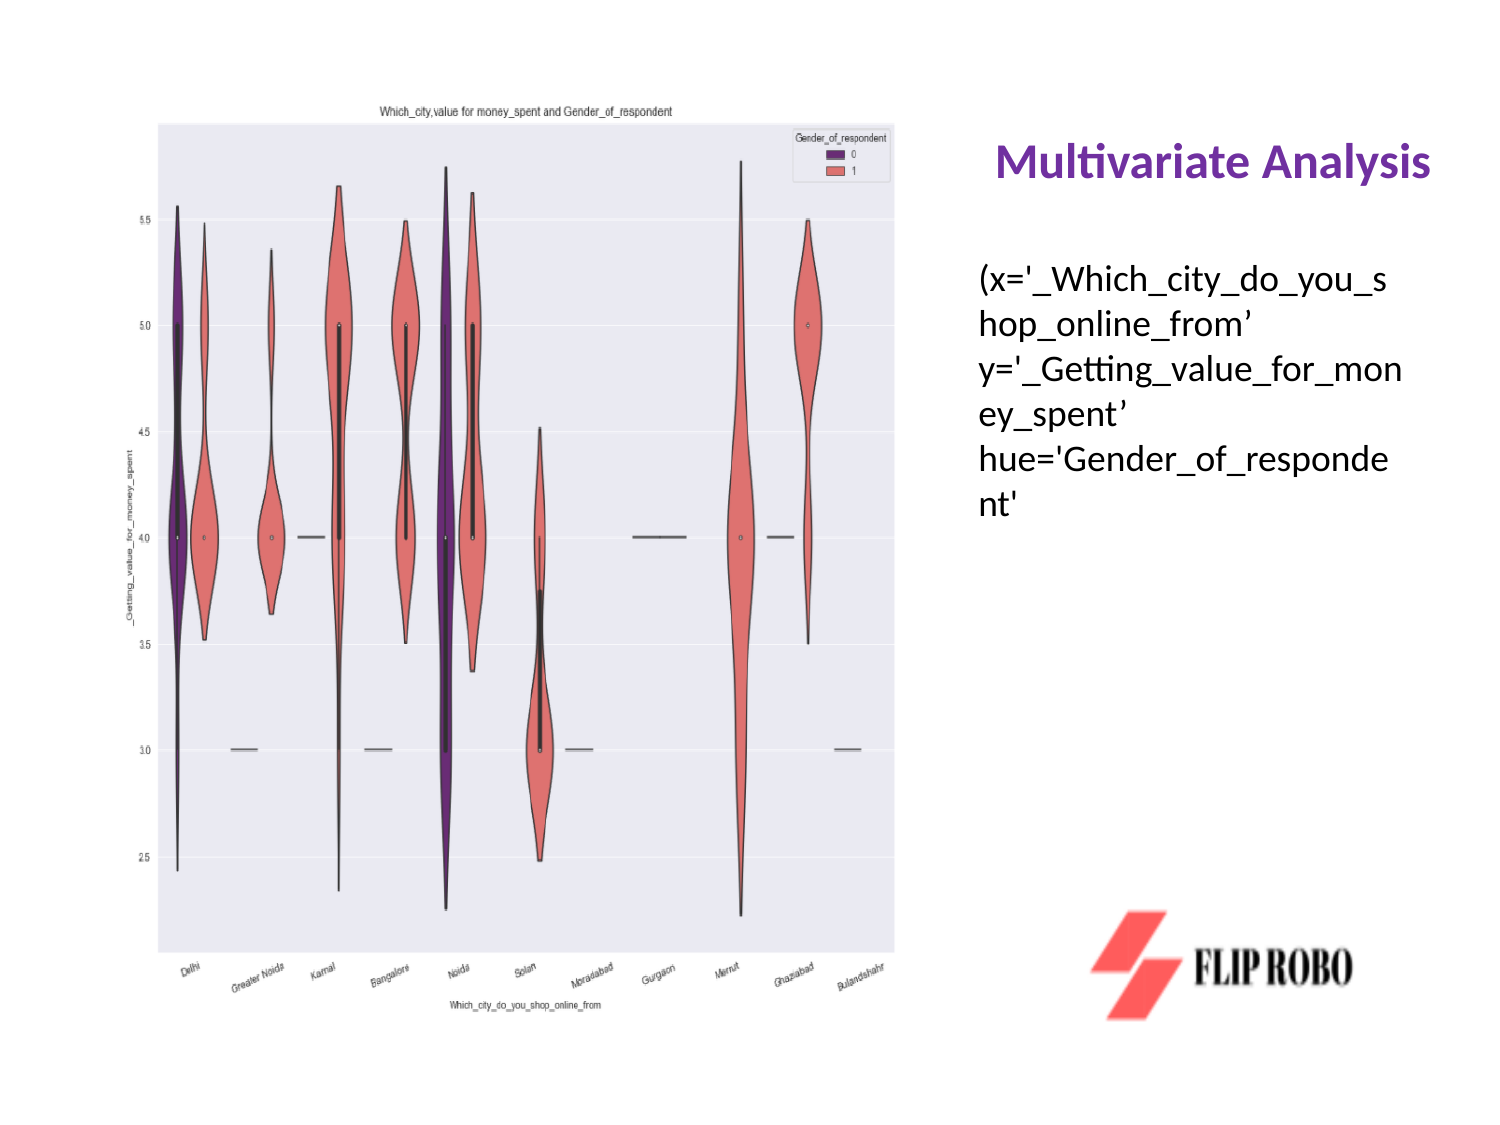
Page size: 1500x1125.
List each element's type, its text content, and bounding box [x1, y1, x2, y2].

picture [112, 105, 964, 1020]
text_box Multivariate Analysis [979, 121, 1452, 197]
picture [1080, 869, 1397, 1091]
text_box (x='_Which_city_do_you_shop_online_from’ y='_Getting_value_for_money_spent’ hue='Gender_of_respondent' [969, 246, 1420, 532]
